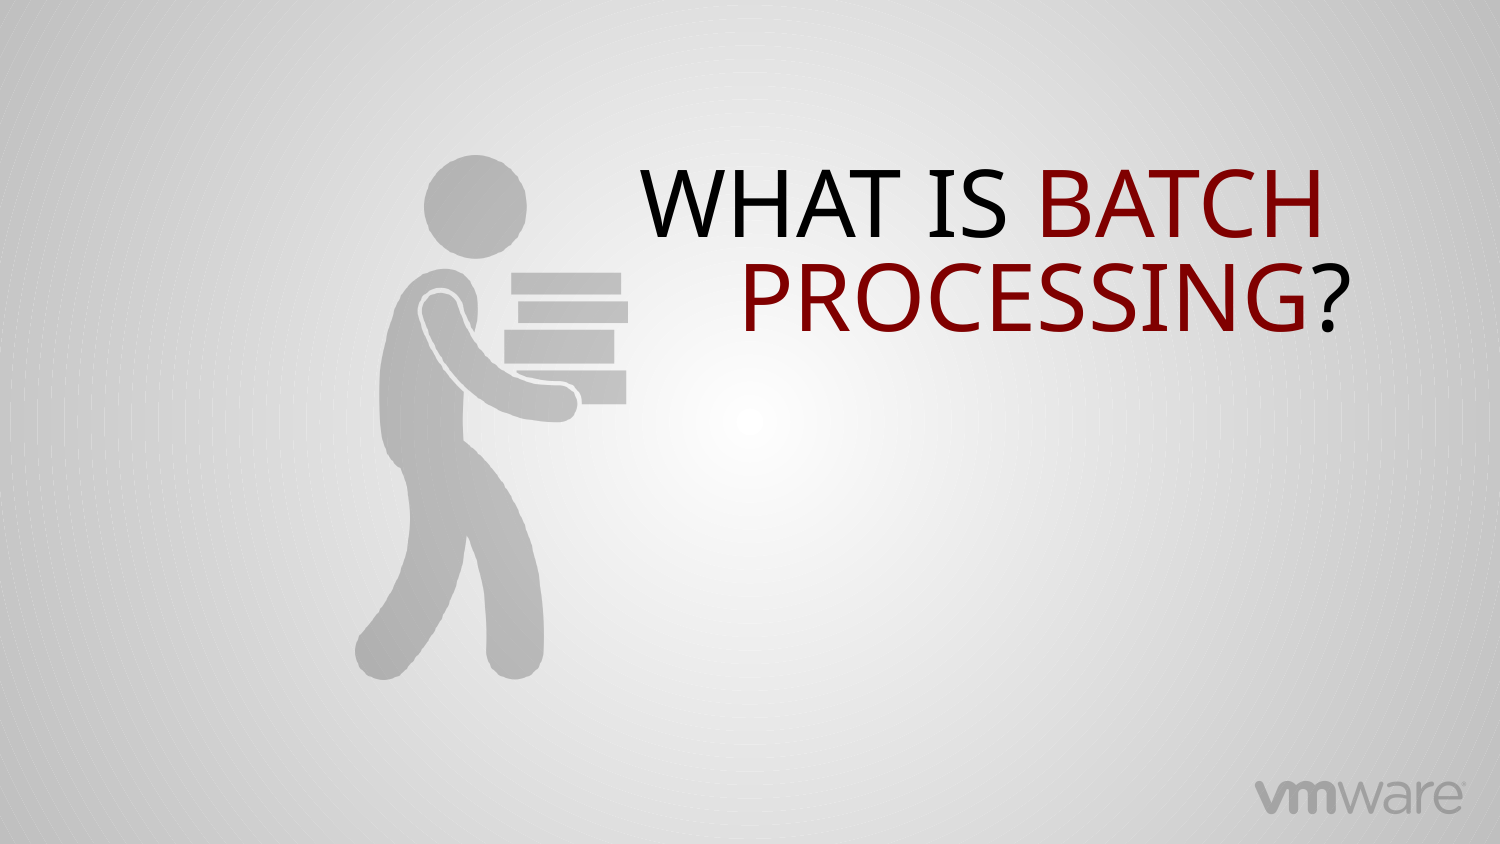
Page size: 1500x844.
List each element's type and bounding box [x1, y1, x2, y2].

text_box [184, 155, 1316, 689]
